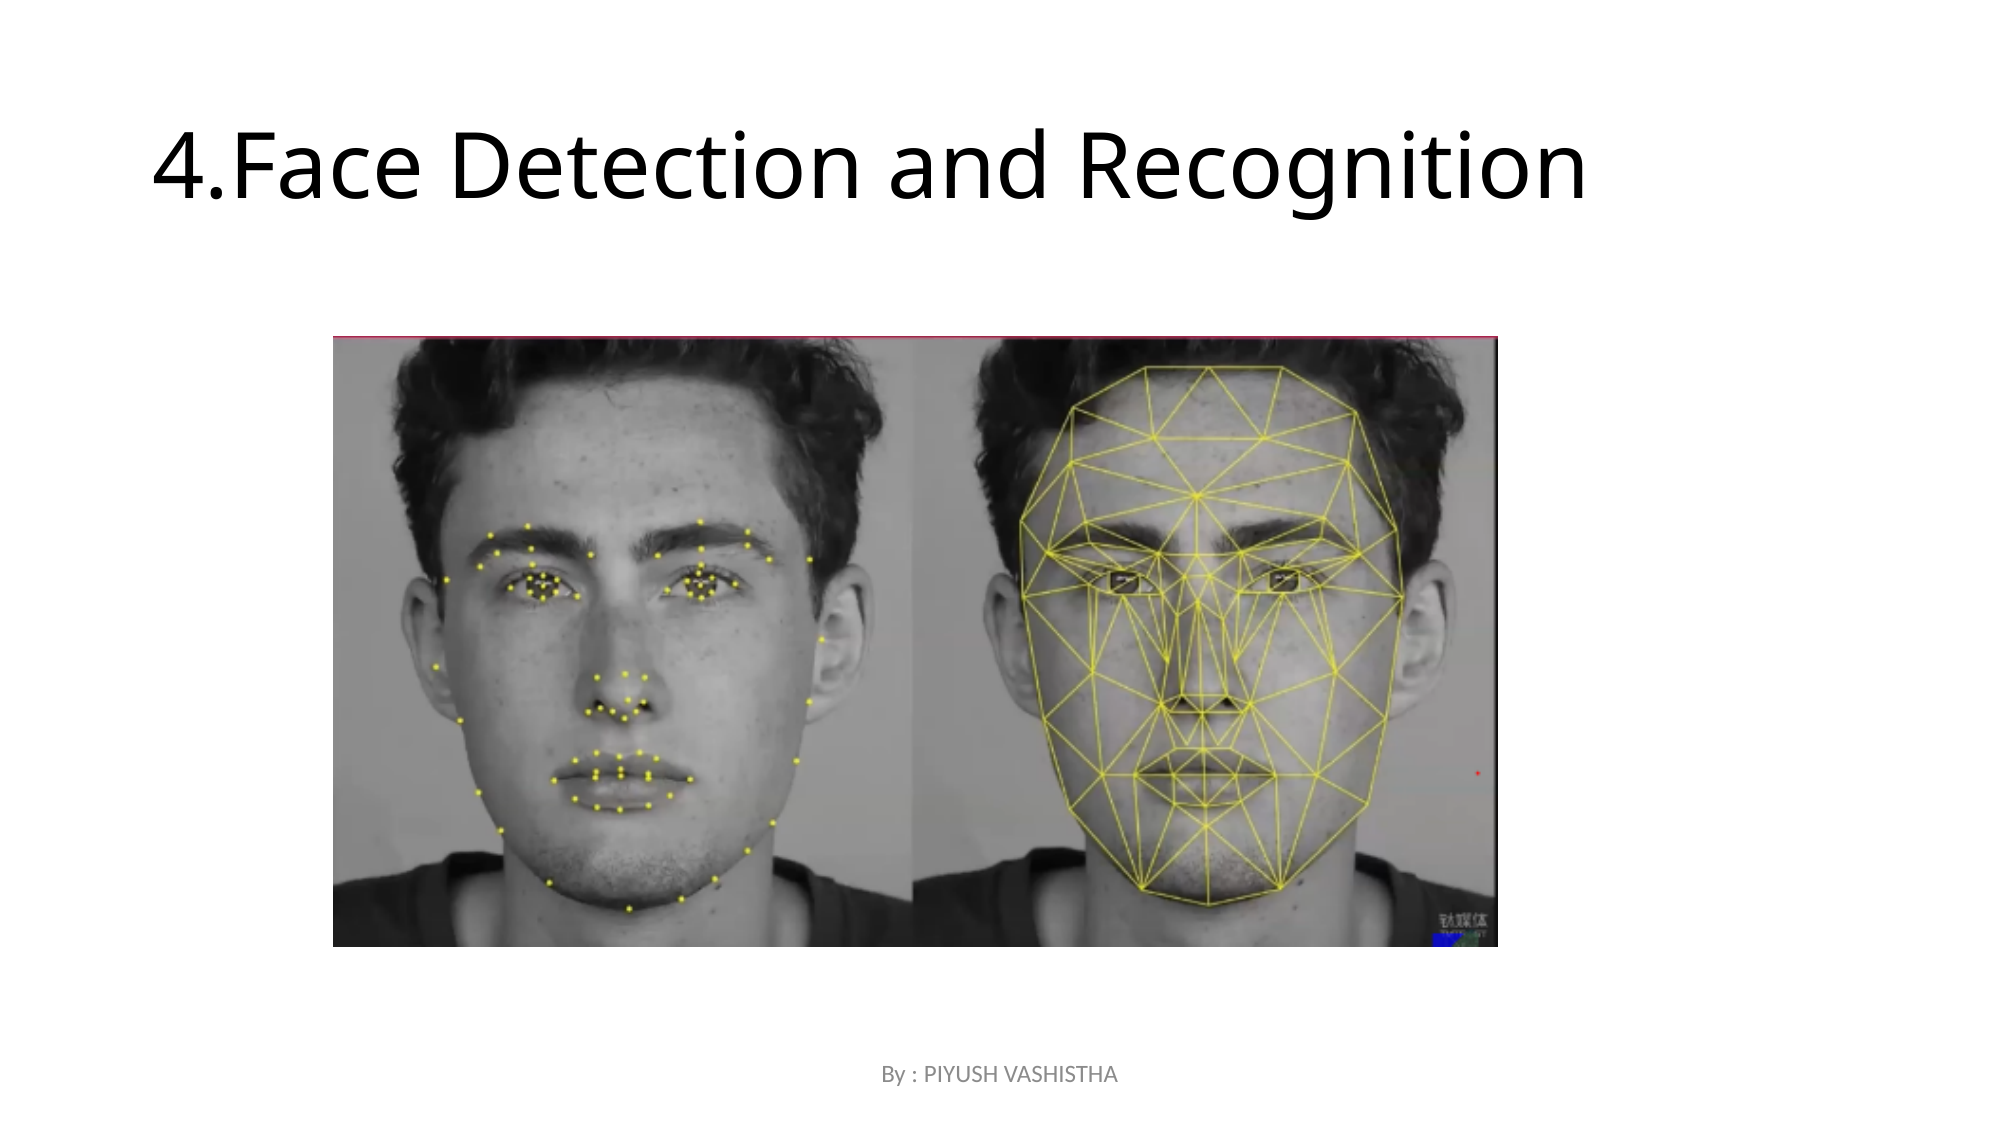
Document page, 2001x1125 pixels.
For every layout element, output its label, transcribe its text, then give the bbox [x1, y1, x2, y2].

footer By : PIYUSH VASHISTHA [662, 1042, 1338, 1103]
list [333, 336, 1498, 947]
title 4.Face Detection and Recognition [137, 59, 1863, 278]
